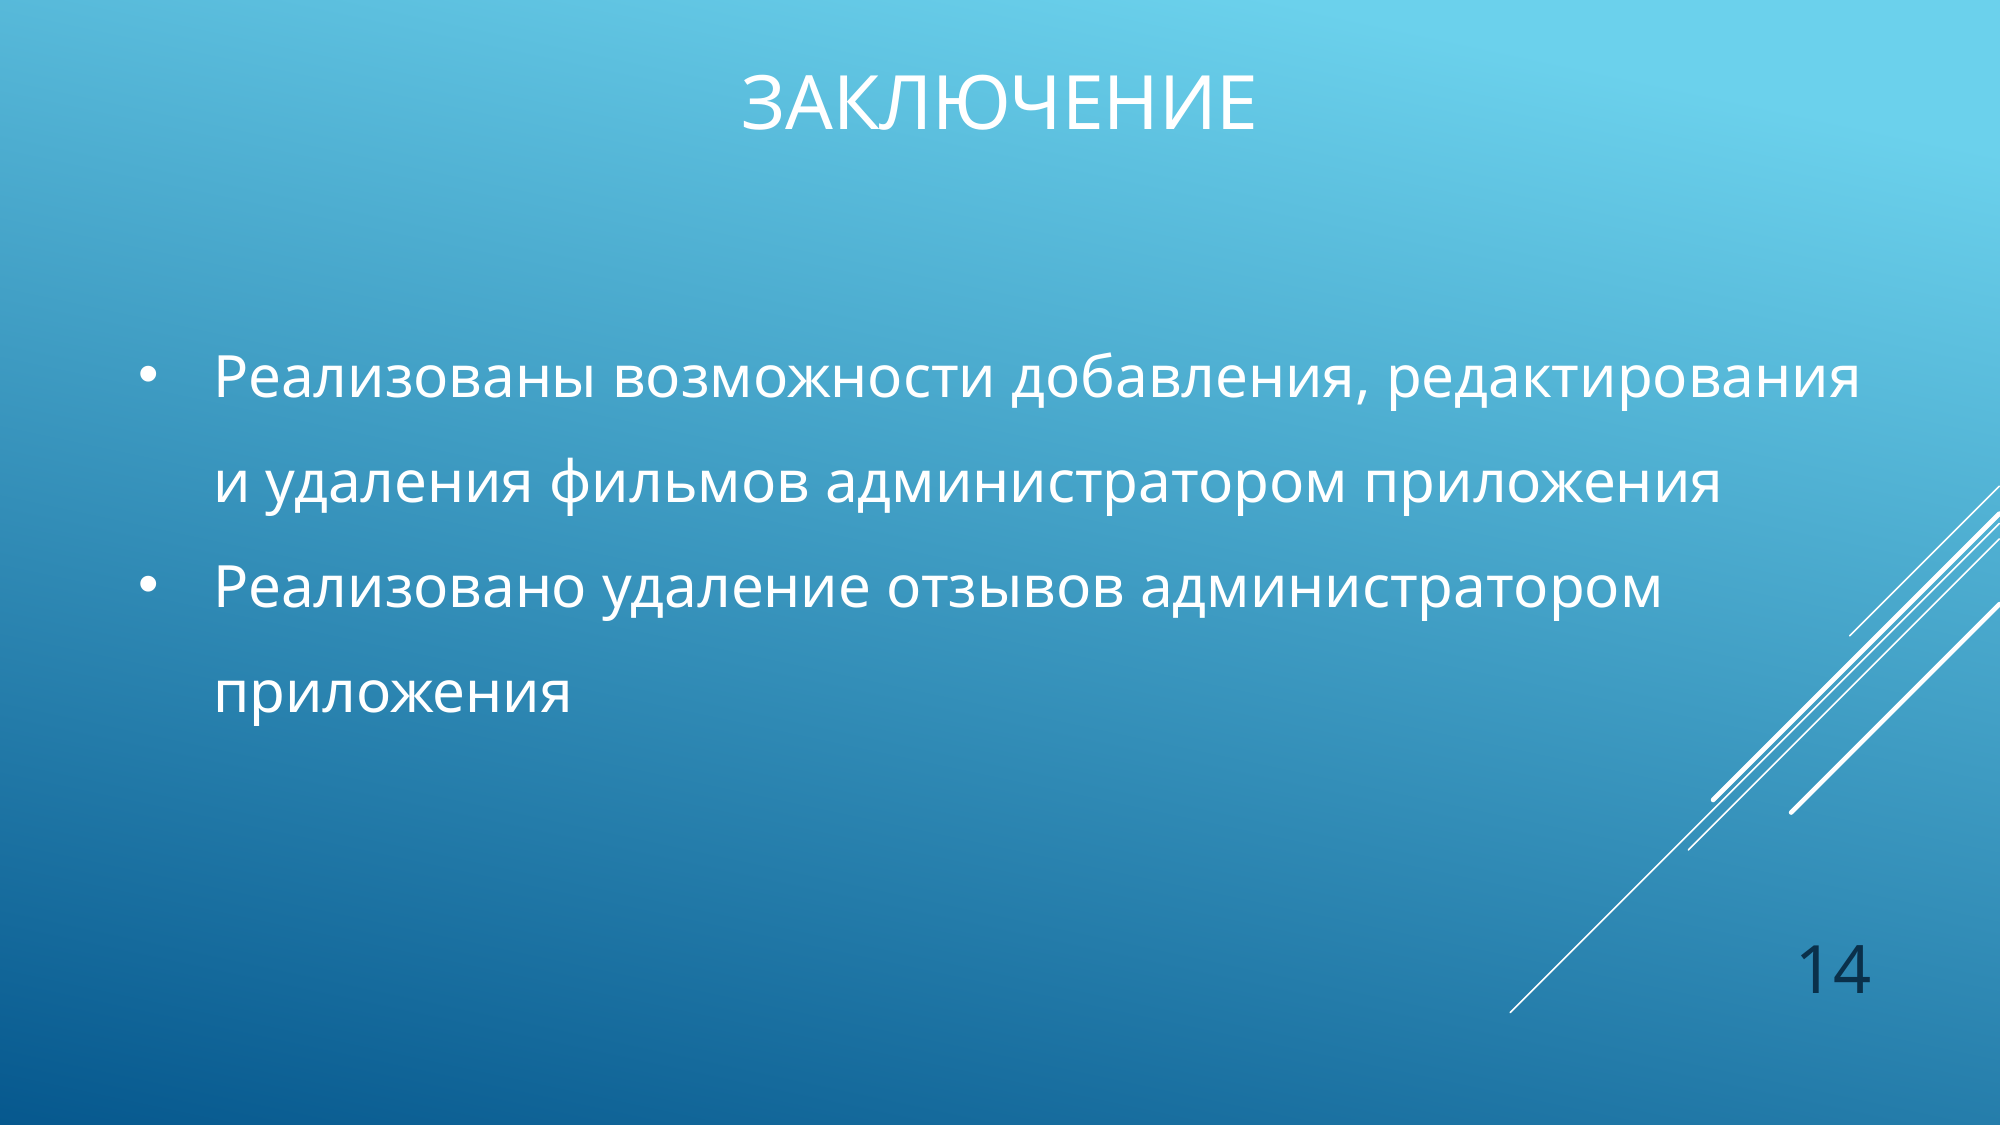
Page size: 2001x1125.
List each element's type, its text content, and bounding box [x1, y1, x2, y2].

title Заключение [350, 15, 1650, 185]
slide_number 14 [1700, 915, 1888, 1025]
text_box Реализованы возможности добавления, редактирования и удаления фильмов администратором приложения Реализовано удаление отзывов администратором приложения [123, 296, 1877, 731]
